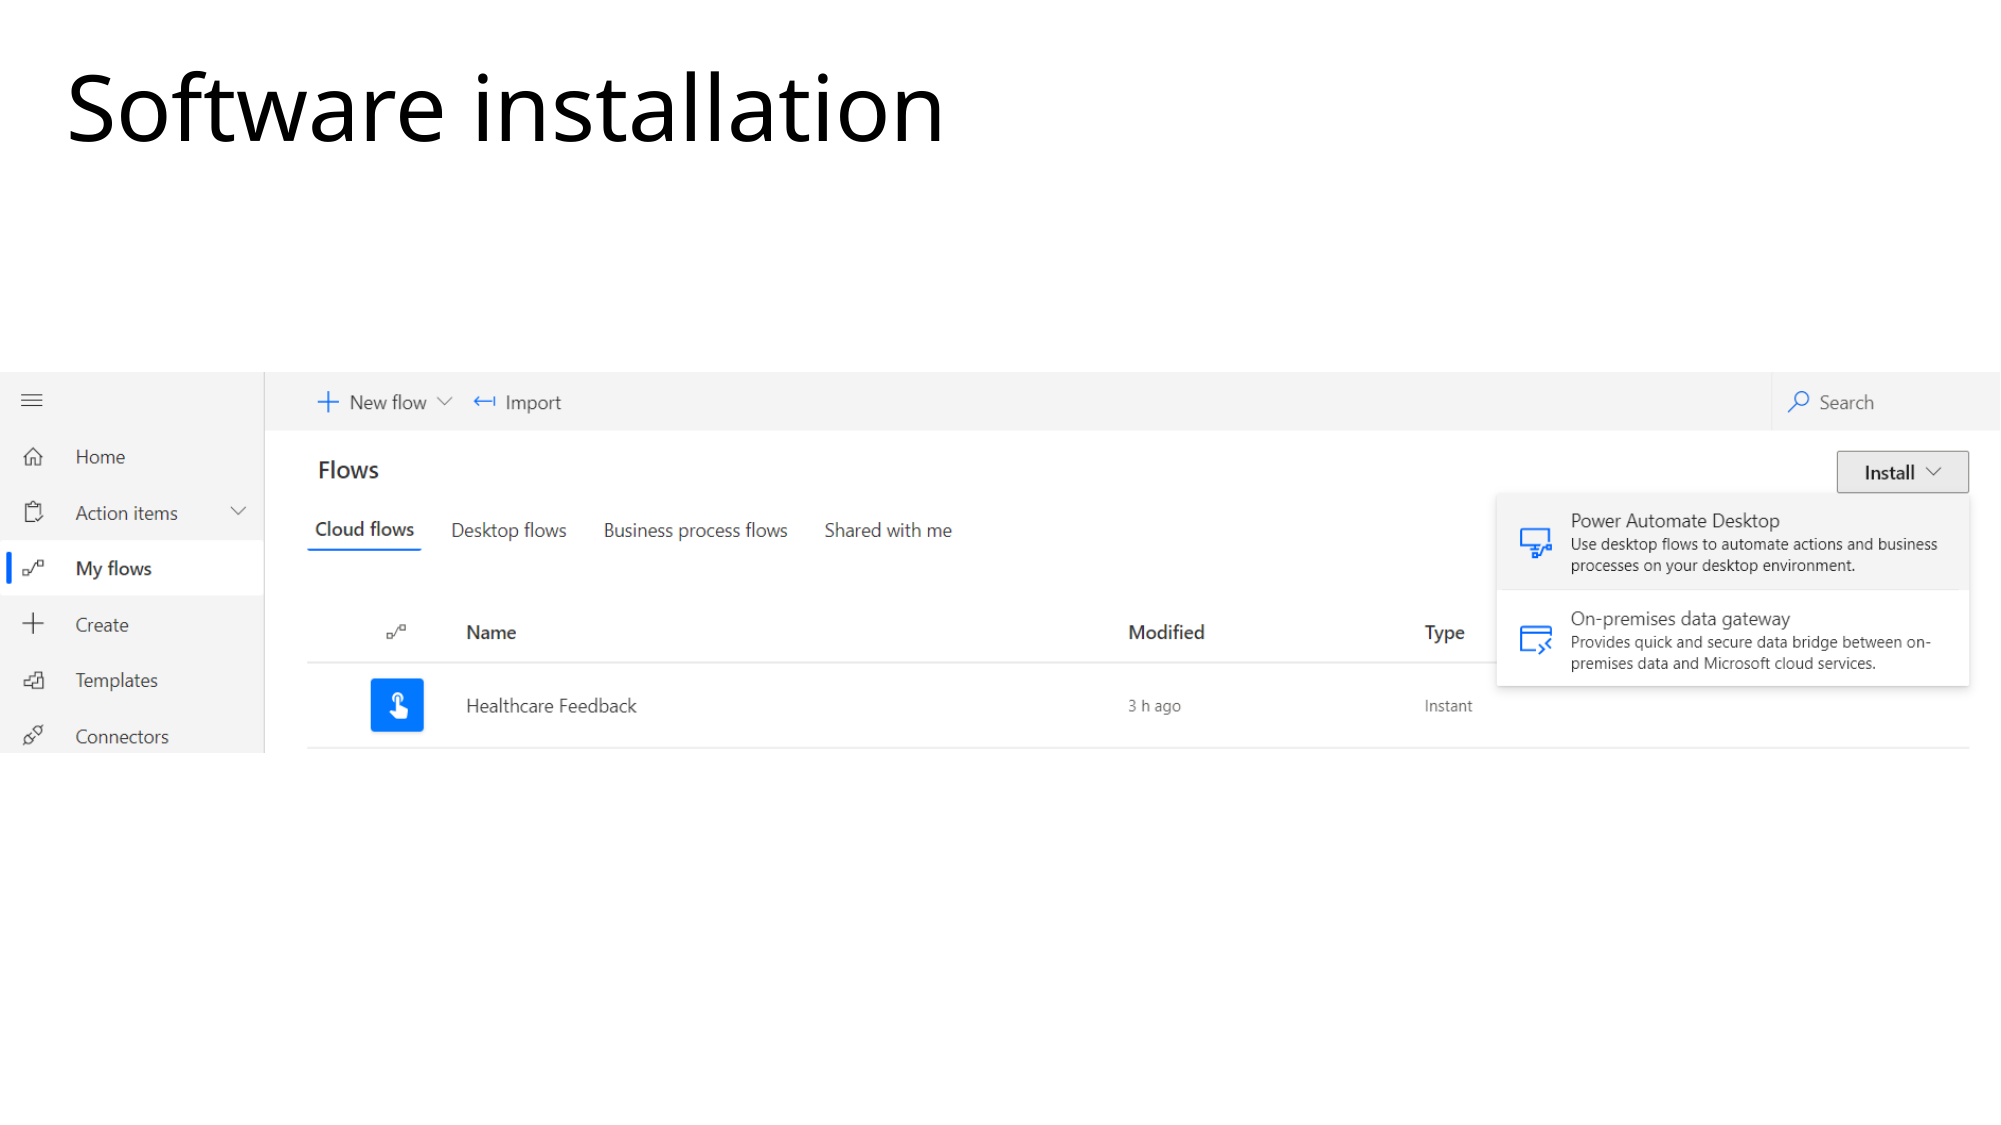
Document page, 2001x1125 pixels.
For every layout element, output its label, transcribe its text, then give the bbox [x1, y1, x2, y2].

title Software installation [51, 46, 1863, 178]
picture [0, 372, 2000, 753]
